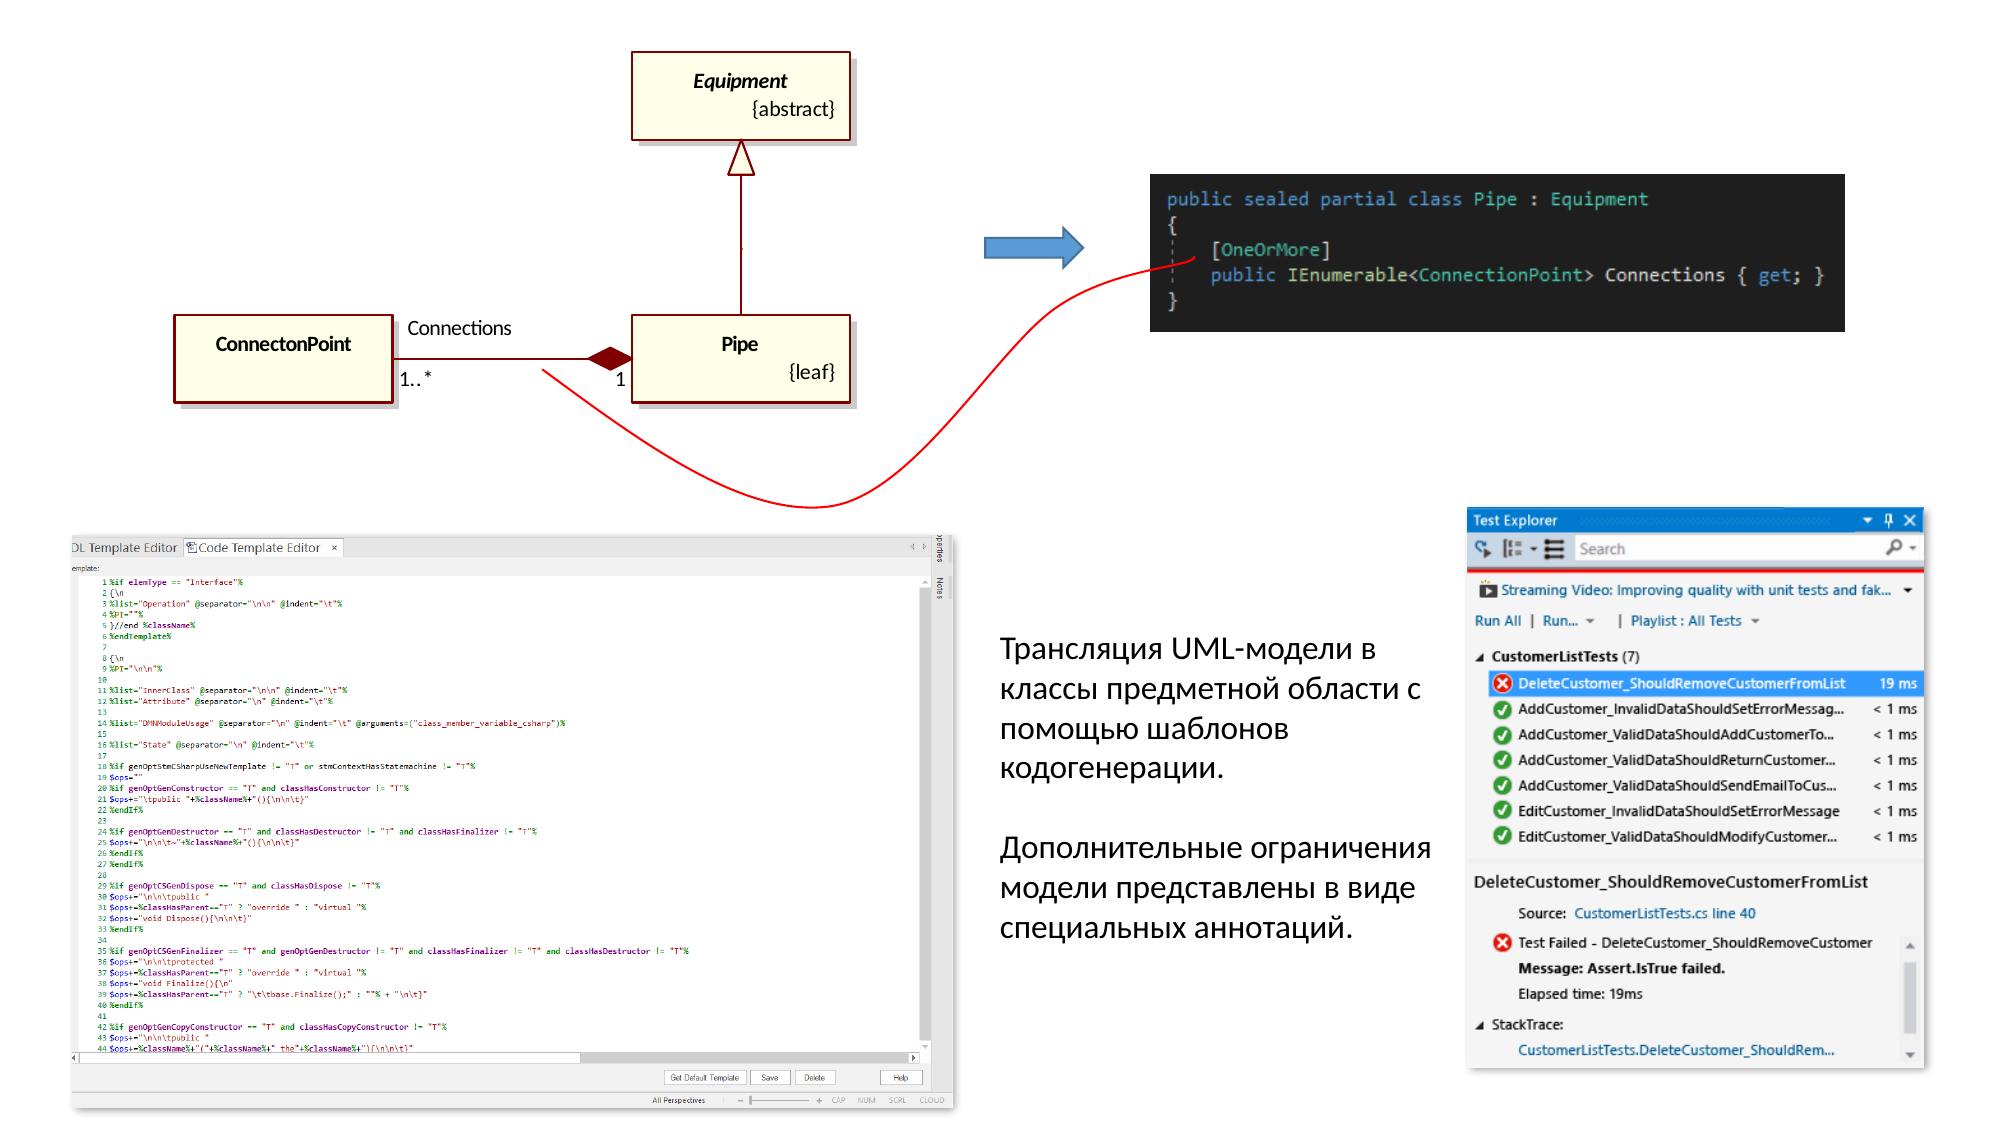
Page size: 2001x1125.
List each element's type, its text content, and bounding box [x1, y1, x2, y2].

picture [1467, 507, 1924, 1068]
text_box [984, 225, 1085, 271]
text_box [668, 263, 1150, 509]
picture [1150, 174, 1845, 332]
picture [141, 19, 883, 458]
text_box Трансляция UML-модели в классы предметной области с помощью шаблонов кодогенерации. Дополнительные ограничения модели представлены в виде специальных аннотаций. [985, 618, 1450, 953]
picture [72, 535, 953, 1108]
